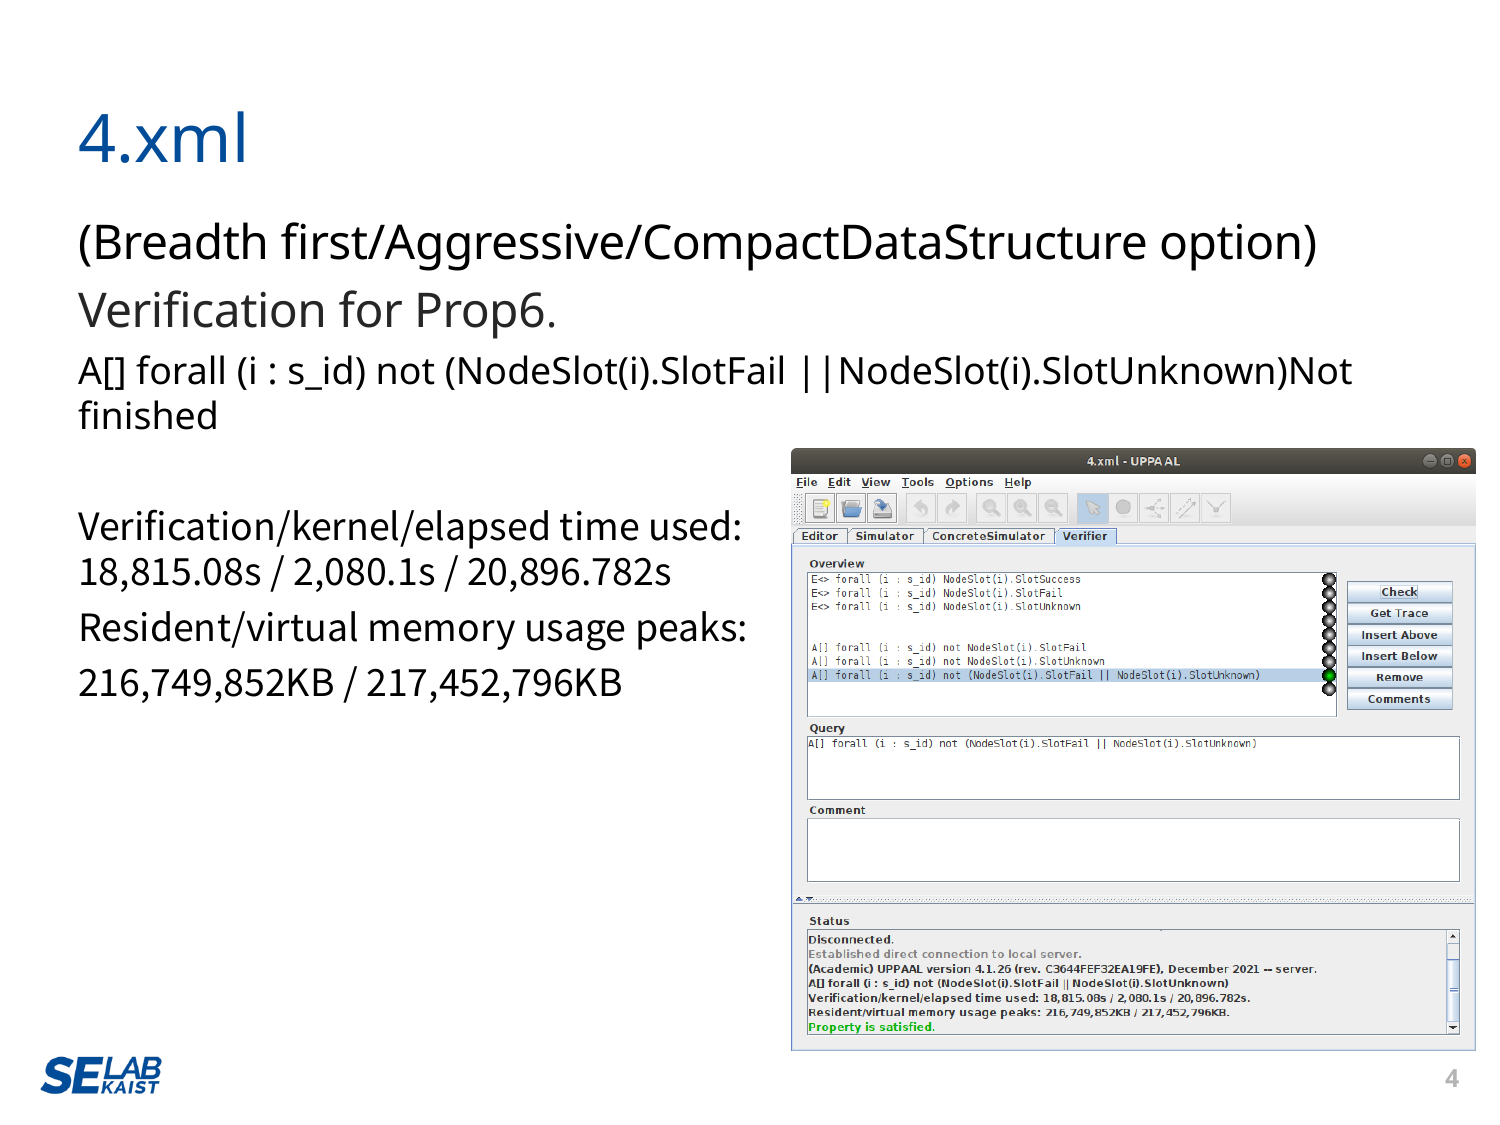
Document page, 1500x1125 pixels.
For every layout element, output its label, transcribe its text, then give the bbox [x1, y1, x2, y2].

picture [791, 448, 1477, 1051]
text_box (Breadth first/Aggressive/CompactDataStructure option) Verification for Prop6. A[] forall (i : s_id) not (NodeSlot(i).SlotFail ||NodeSlot(i).SlotUnknown)Not finished Verification/kernel/elapsed time used: 18,815.08s / 2,080.1s / 20,896.782s Resident/virtual memory usage peaks: 216,749,852KB / 217,452,796KB [63, 204, 1434, 986]
picture [37, 1047, 167, 1103]
text_box 4.xml [63, 81, 1434, 200]
text_box 1 [1253, 1059, 1460, 1100]
